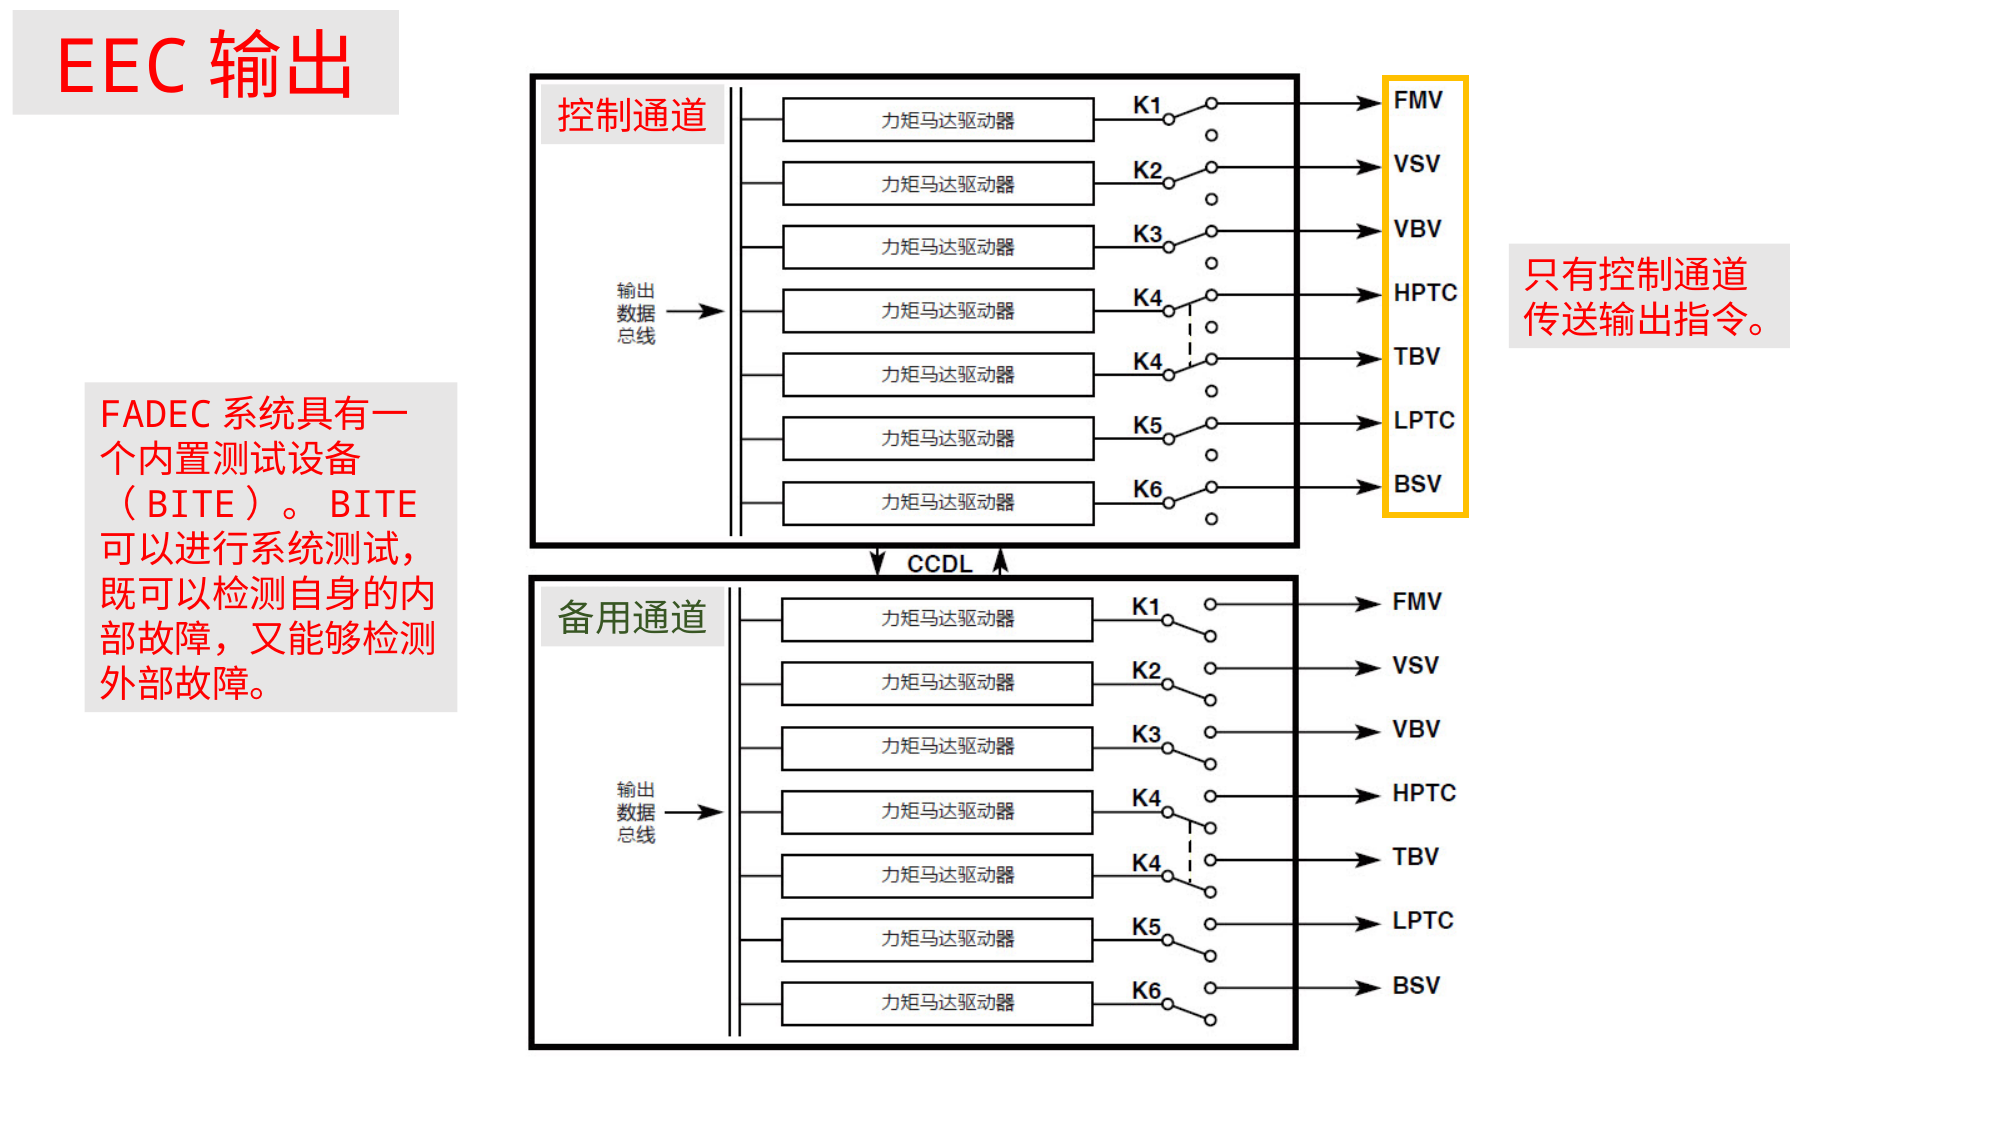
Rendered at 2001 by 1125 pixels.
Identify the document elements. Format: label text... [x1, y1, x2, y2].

text_box FADEC系统具有一个内置测试设备（BITE）。BITE可以进行系统测试，既可以检测自身的内部故障，又能够检测外部故障。 [84, 382, 458, 713]
text_box 只有控制通道传送输出指令。 [1508, 243, 1790, 349]
text_box EEC输出 [12, 10, 399, 115]
picture [516, 56, 1484, 1069]
